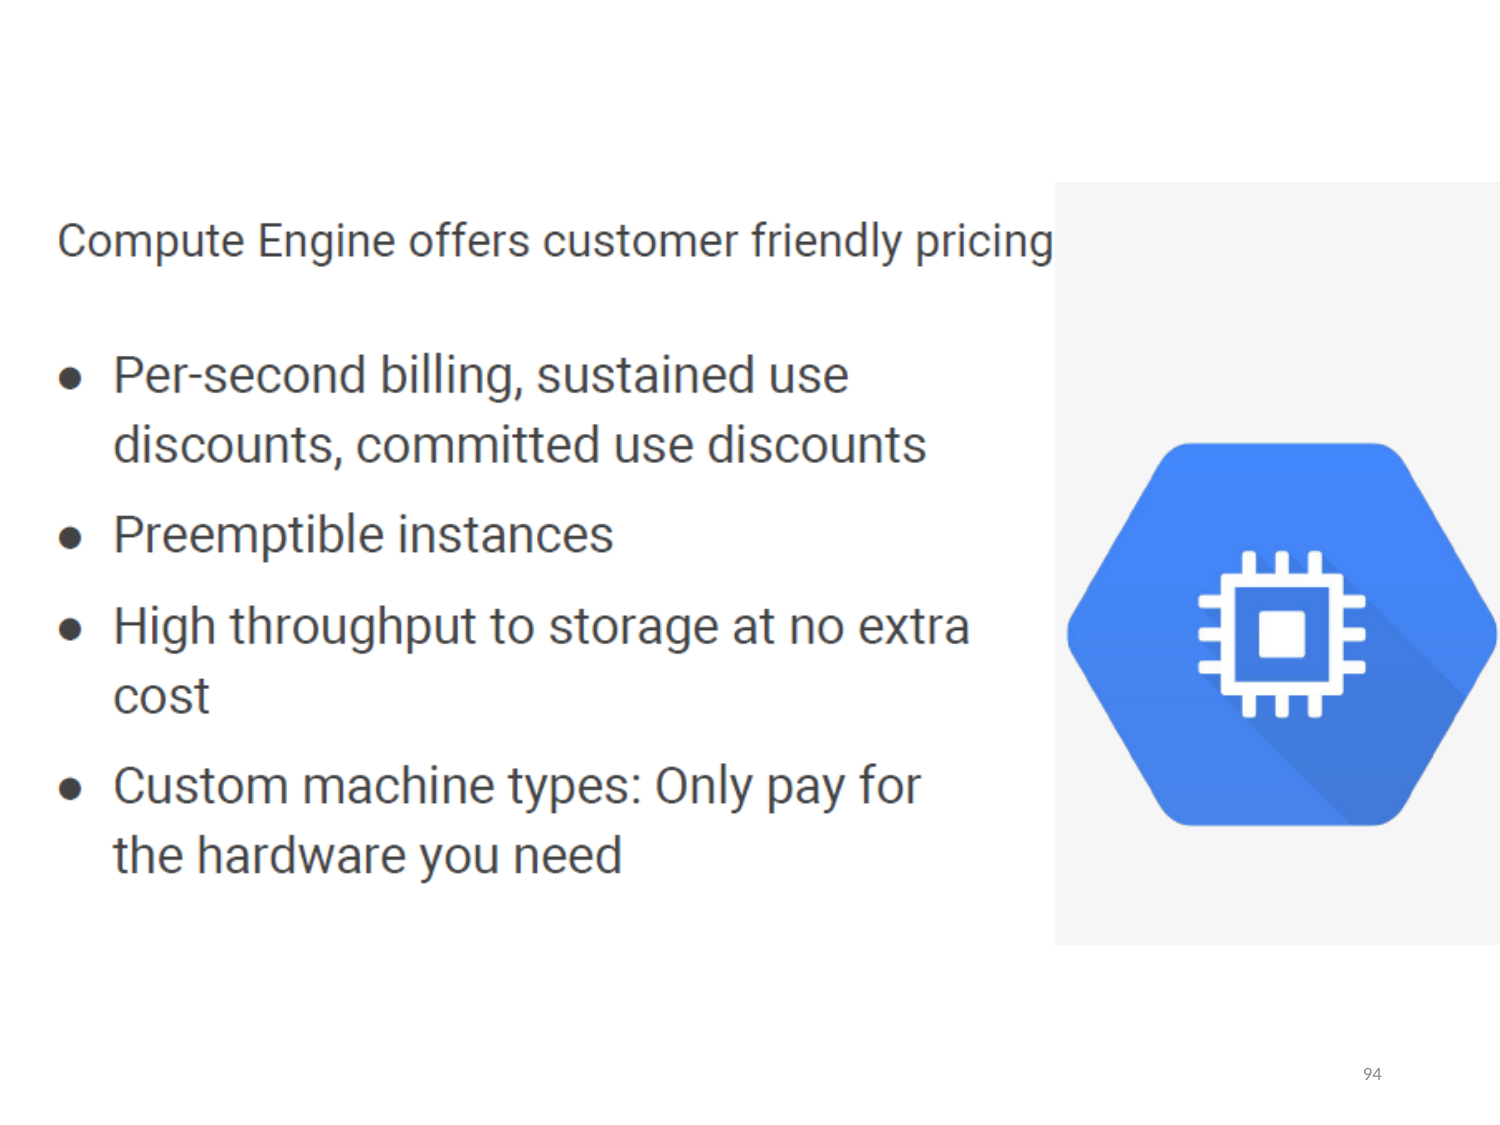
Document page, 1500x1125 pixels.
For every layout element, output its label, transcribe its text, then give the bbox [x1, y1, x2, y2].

picture [0, 182, 1500, 945]
text_box 94 [1059, 1042, 1397, 1103]
